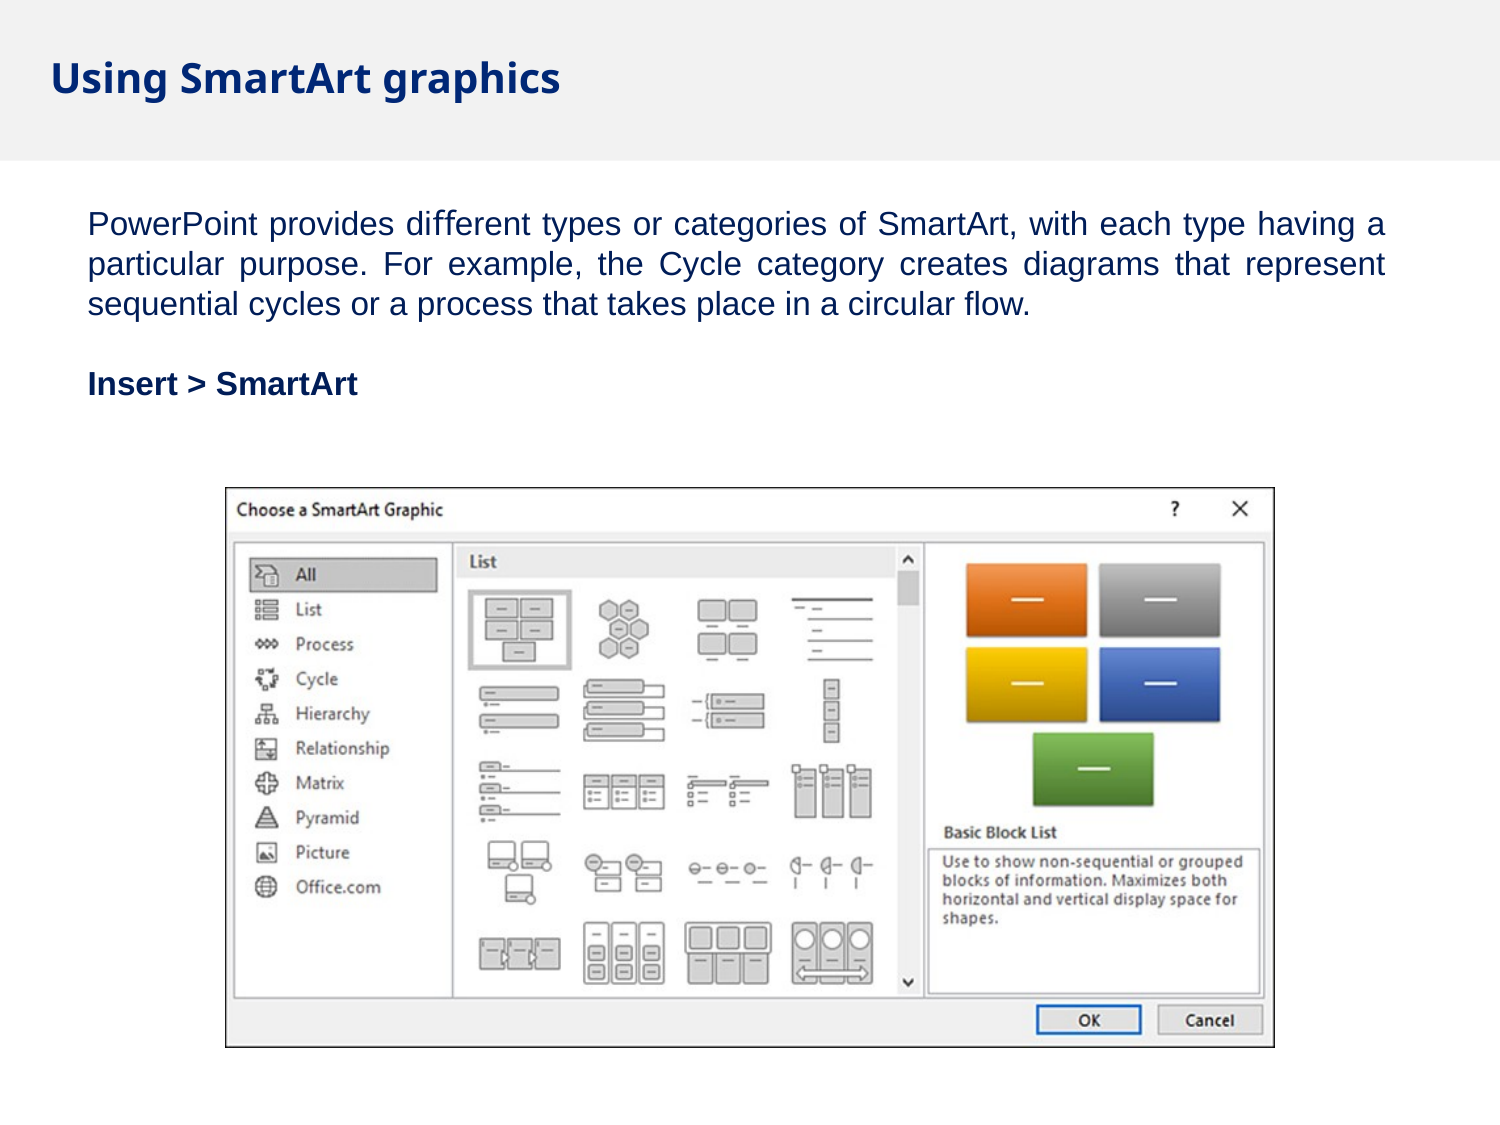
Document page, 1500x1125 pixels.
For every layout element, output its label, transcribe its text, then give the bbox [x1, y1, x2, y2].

title Using SmartArt graphics [50, 50, 1313, 240]
picture [224, 487, 1276, 1048]
text_box PowerPoint provides diﬀerent types or categories of SmartArt, with each type having a particular purpose. For example, the Cycle category creates diagrams that represent sequential cycles or a process that takes place in a circular ﬂow. Insert > SmartArt [87, 200, 1388, 402]
